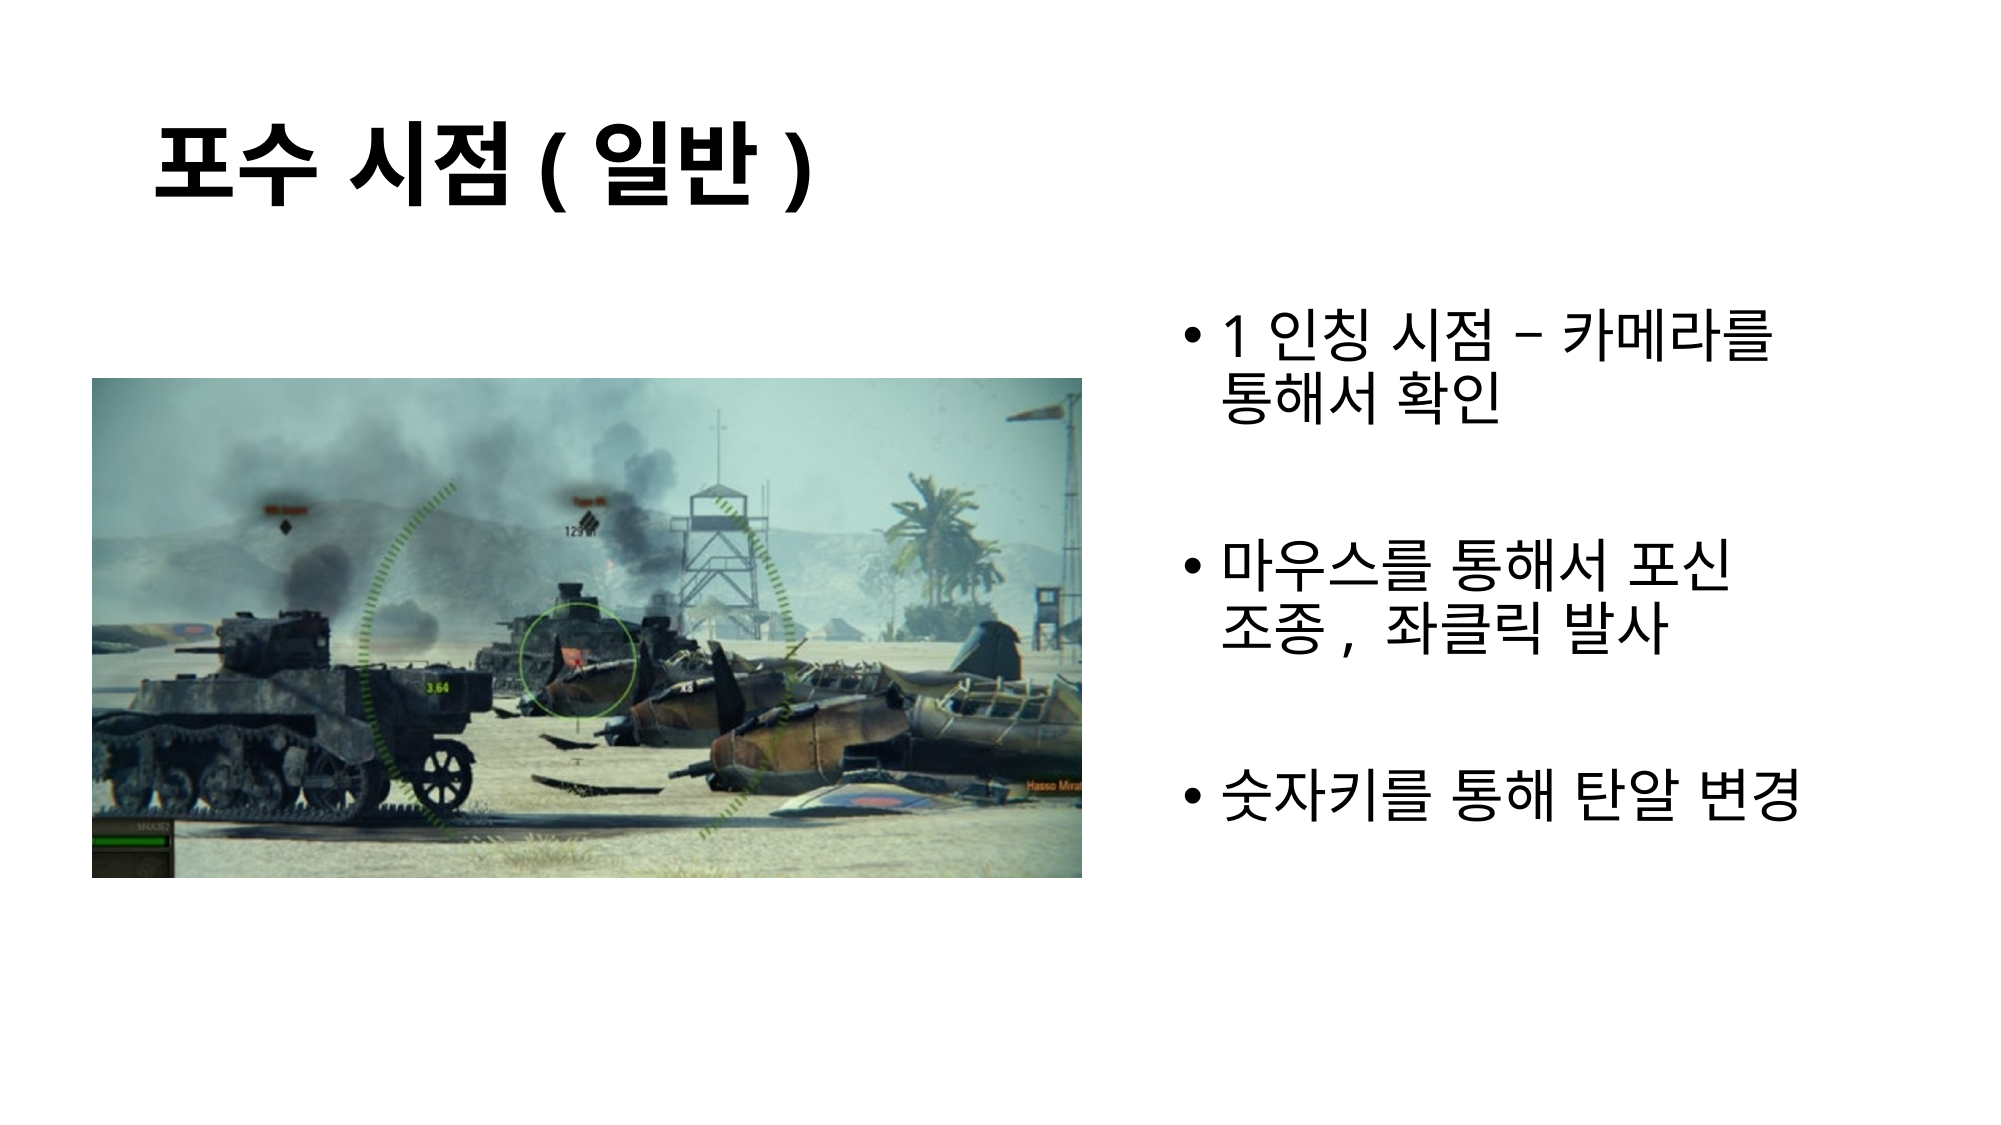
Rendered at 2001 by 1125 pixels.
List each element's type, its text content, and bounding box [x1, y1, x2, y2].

list 1인칭 시점 – 카메라를 통해서 확인 마우스를 통해서 포신 조종, 좌클릭 발사 숫자키를 통해 탄알 변경 [1167, 299, 1863, 1066]
title 포수 시점(일반) [137, 59, 1863, 278]
picture [91, 377, 1082, 878]
